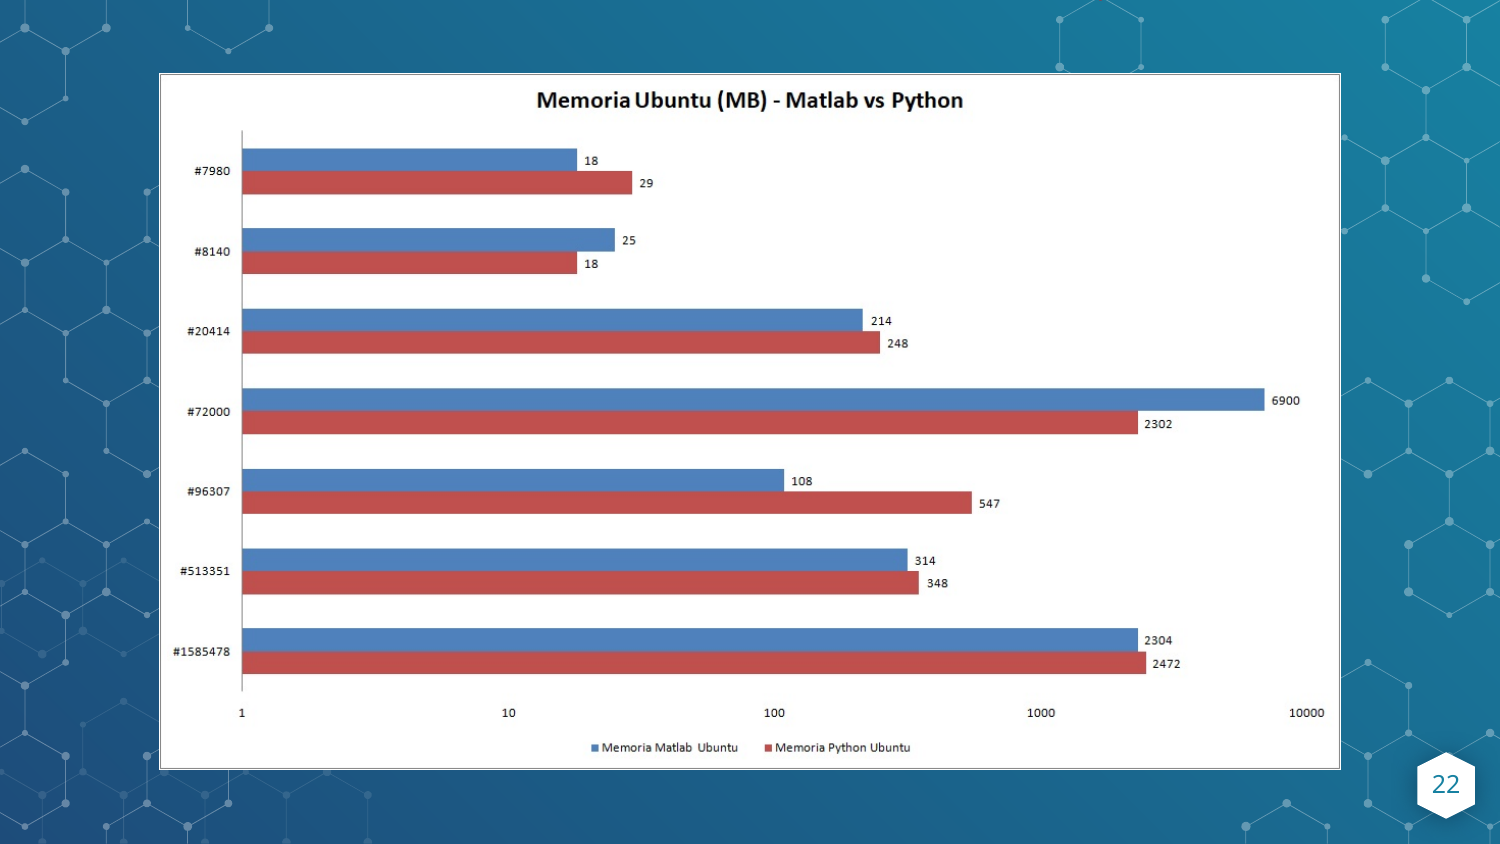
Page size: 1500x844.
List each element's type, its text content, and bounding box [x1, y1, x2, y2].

slide_number 22 [1417, 752, 1475, 819]
picture [159, 73, 1341, 771]
